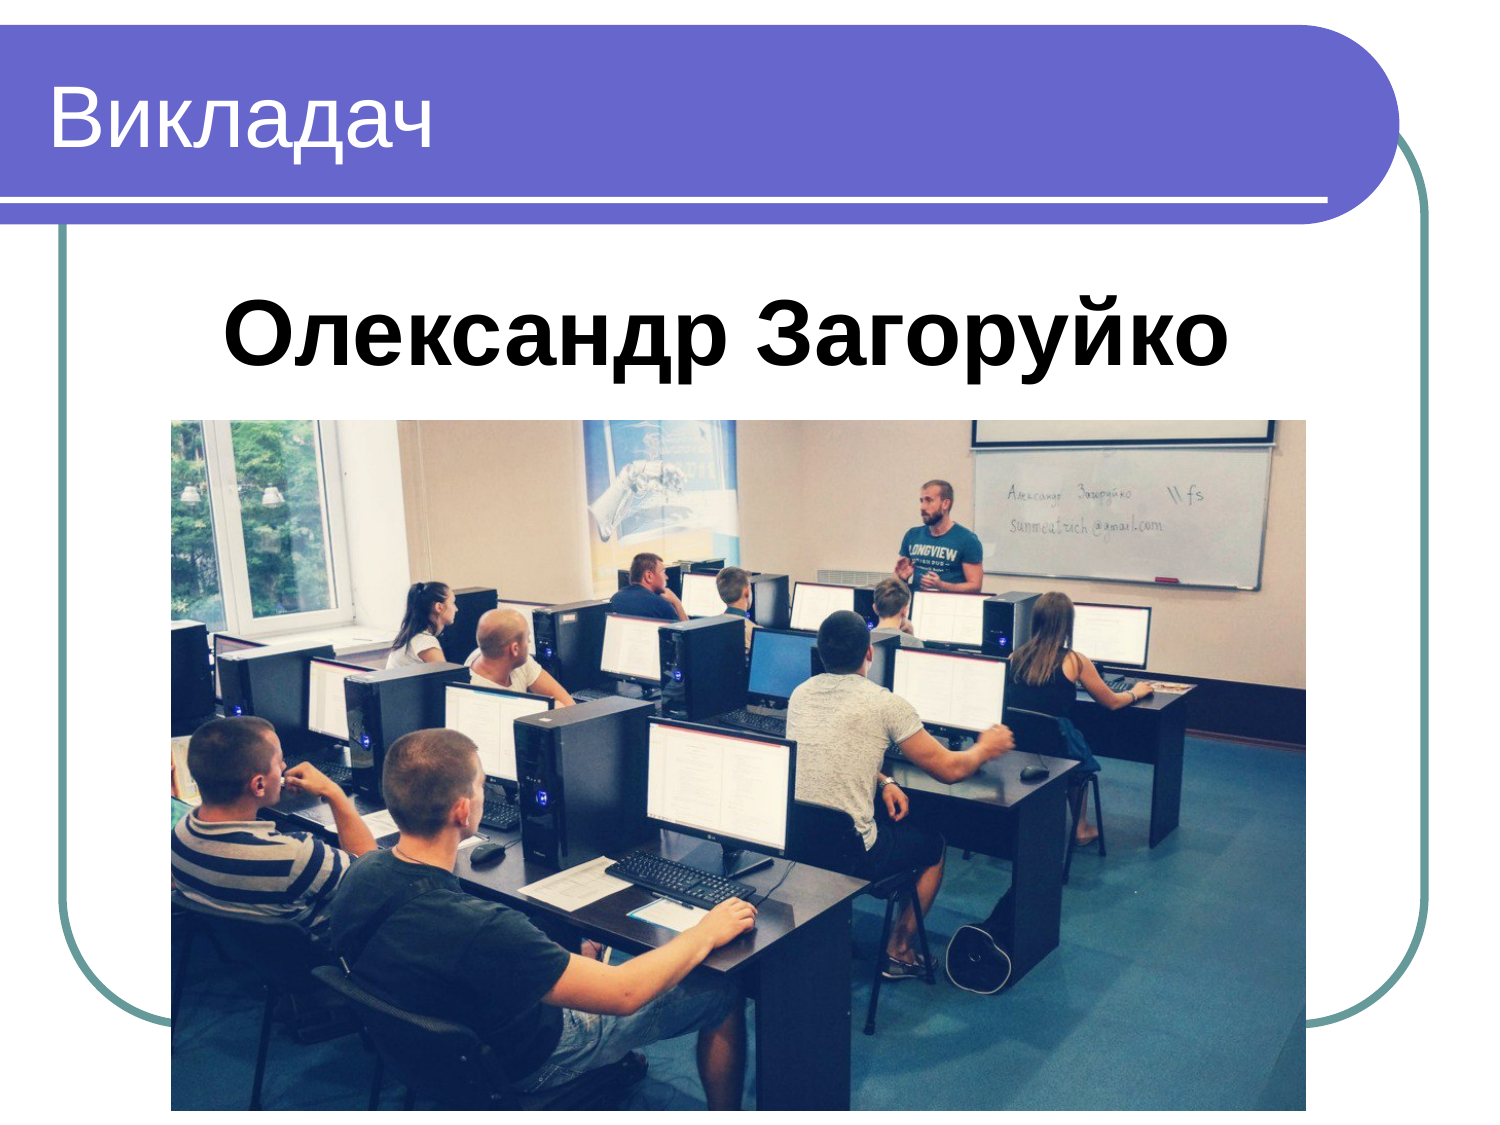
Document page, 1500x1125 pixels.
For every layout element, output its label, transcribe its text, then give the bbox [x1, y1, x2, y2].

picture [170, 420, 1306, 1111]
text_box Олександр Загоруйко [76, 263, 1377, 989]
text_box Викладач [32, 37, 1347, 188]
